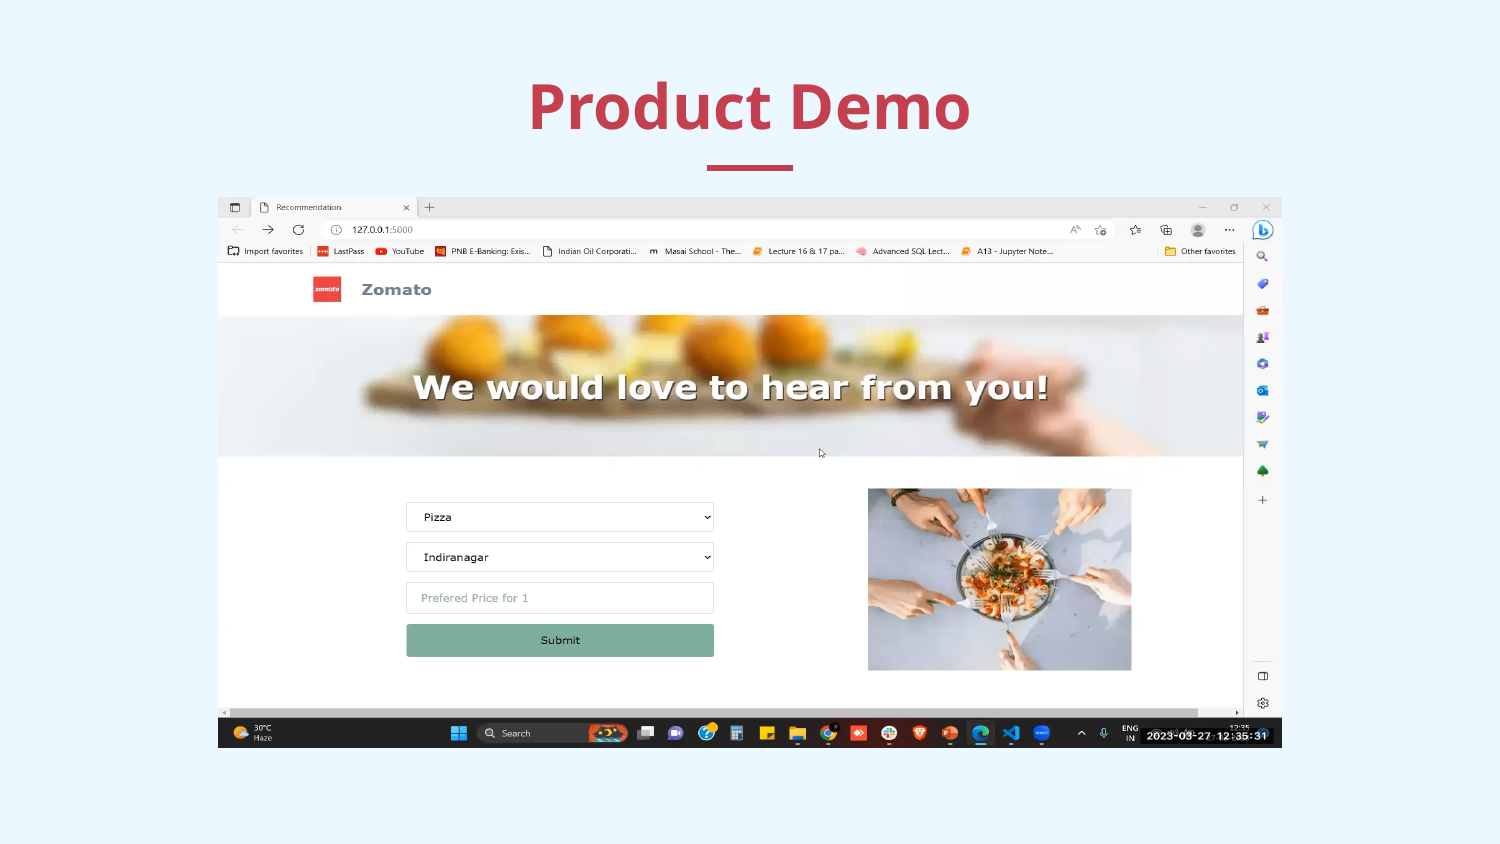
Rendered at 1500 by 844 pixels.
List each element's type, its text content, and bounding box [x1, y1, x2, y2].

title Product Demo [130, 33, 1370, 157]
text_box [217, 196, 1283, 749]
